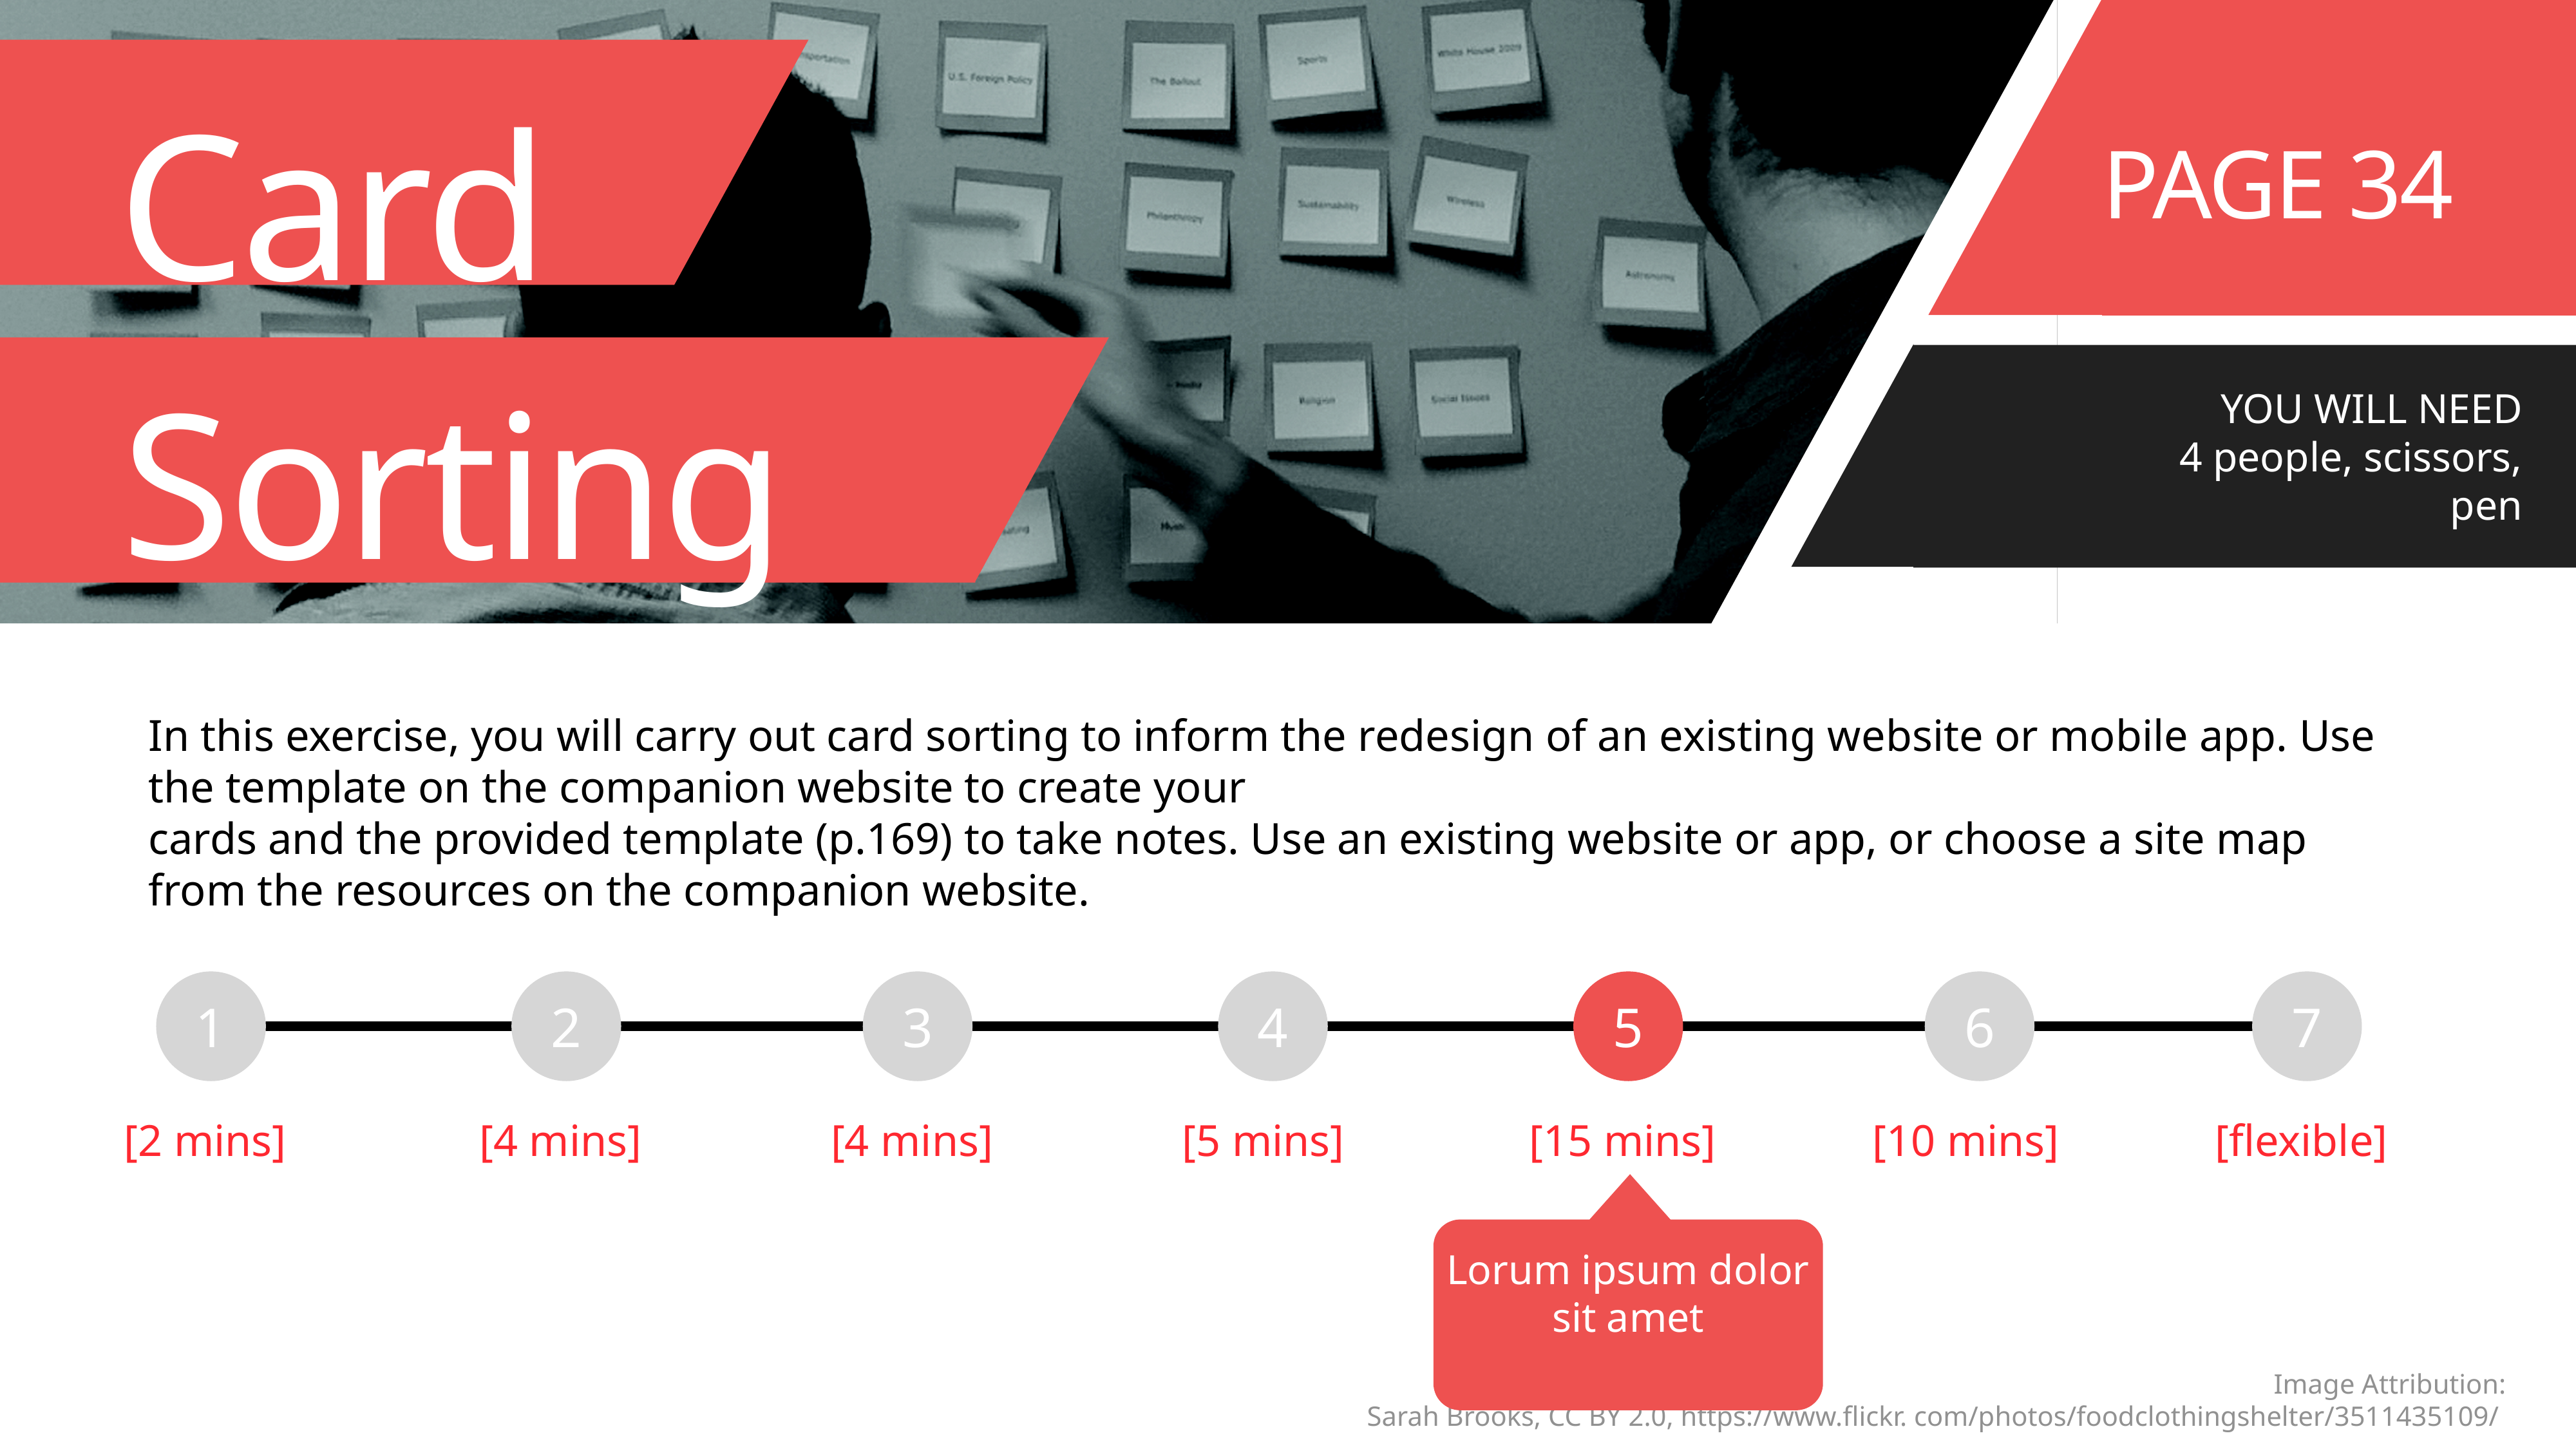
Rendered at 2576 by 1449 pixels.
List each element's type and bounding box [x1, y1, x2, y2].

text_box [0, 0, 2576, 1439]
